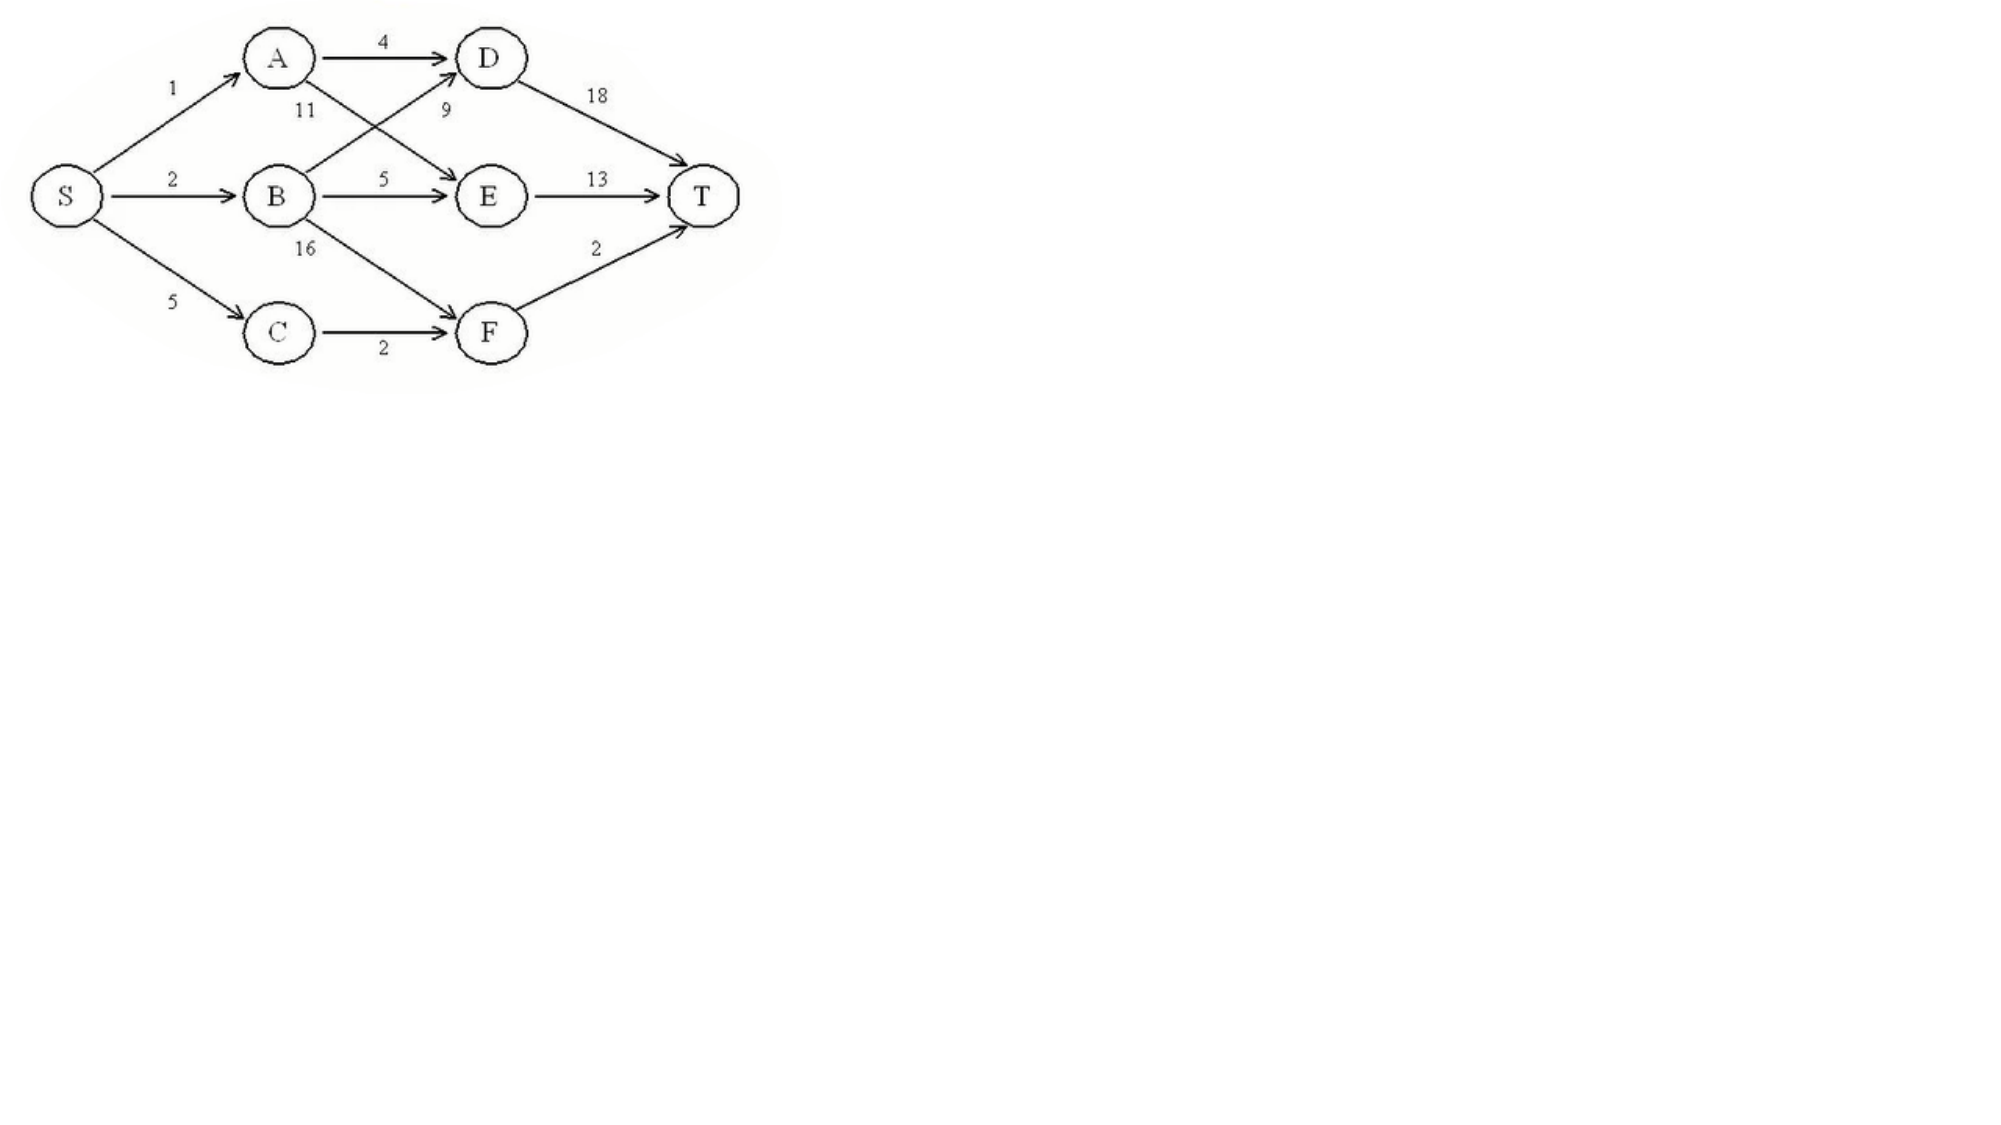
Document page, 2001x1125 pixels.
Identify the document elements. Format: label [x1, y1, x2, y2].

picture [0, 0, 782, 394]
